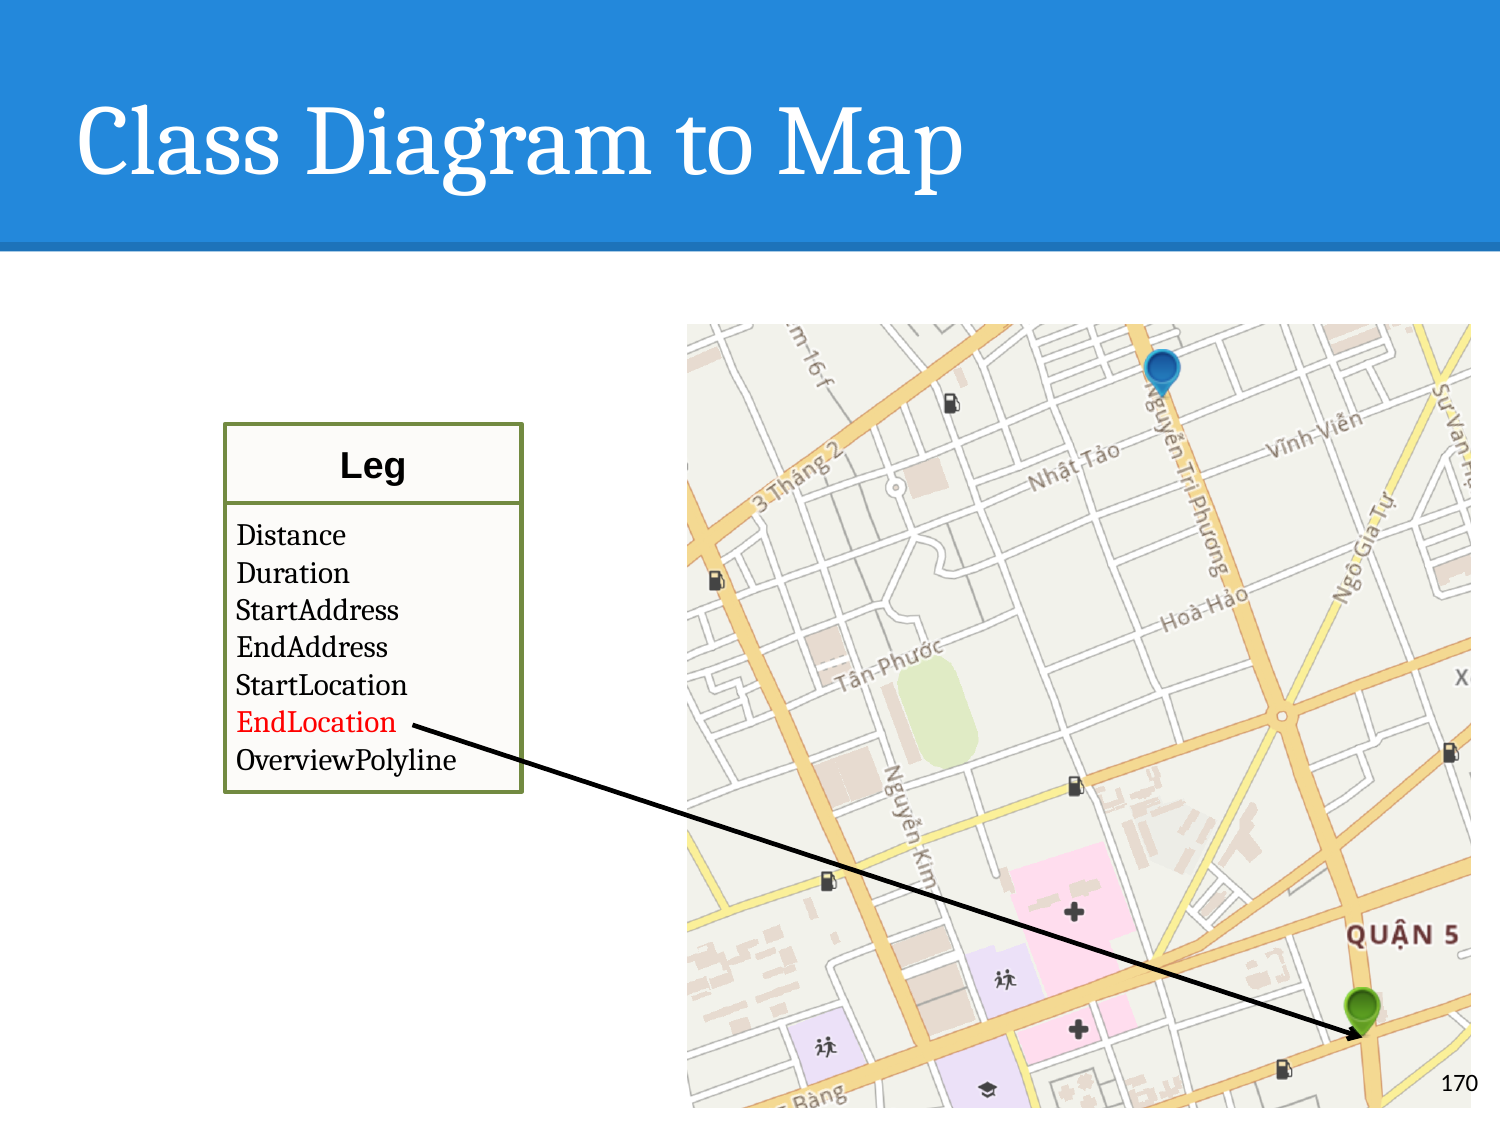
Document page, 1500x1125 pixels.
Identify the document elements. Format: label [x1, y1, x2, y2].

slide_number [1403, 1038, 1494, 1125]
text_box [224, 423, 1363, 1038]
text_box [63, 66, 980, 202]
picture [687, 324, 1471, 1108]
